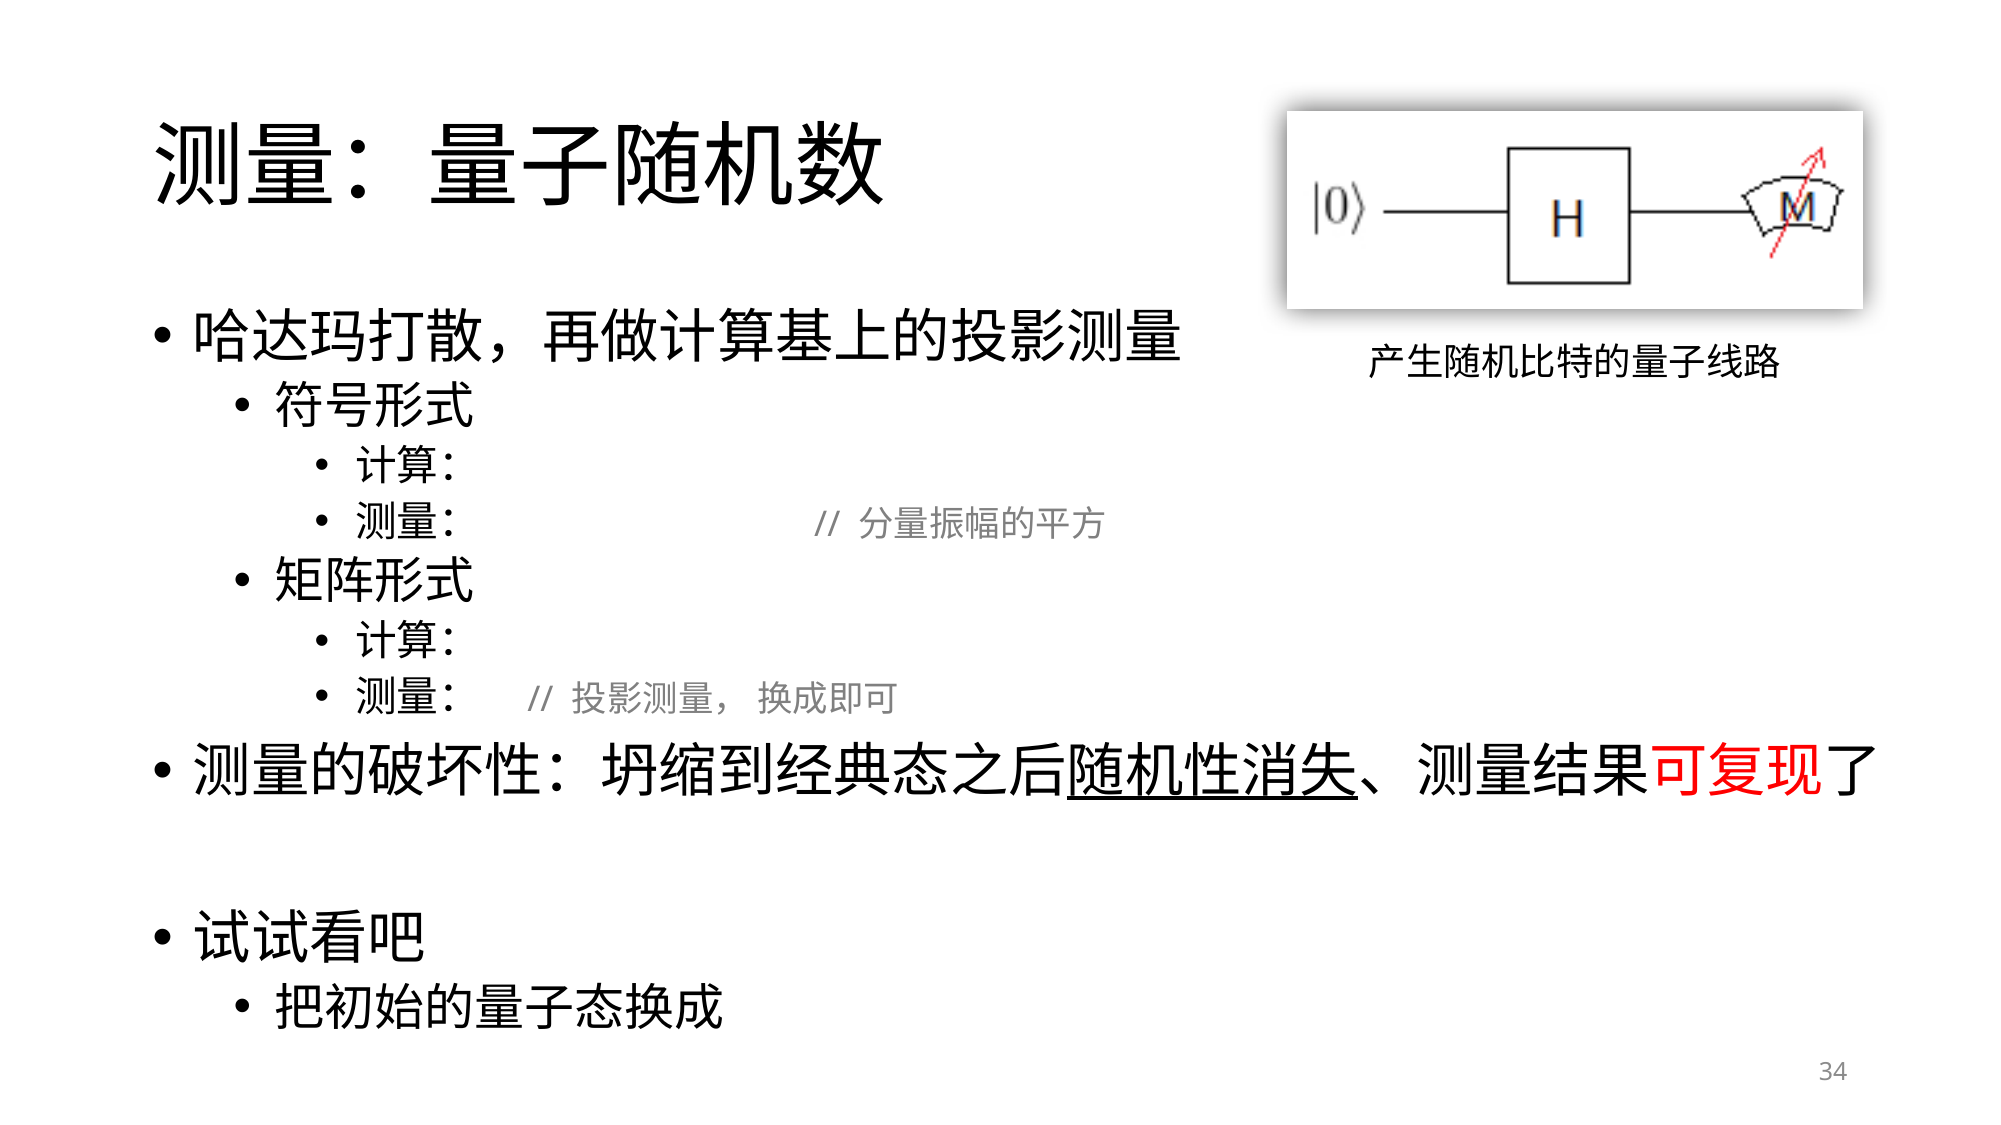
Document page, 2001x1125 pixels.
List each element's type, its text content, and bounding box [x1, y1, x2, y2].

picture [1287, 111, 1863, 309]
text_box 产生随机比特的量子线路 [1353, 330, 1797, 391]
slide_number 34 [1412, 1042, 1863, 1103]
title 测量：量子随机数 [137, 59, 1863, 278]
